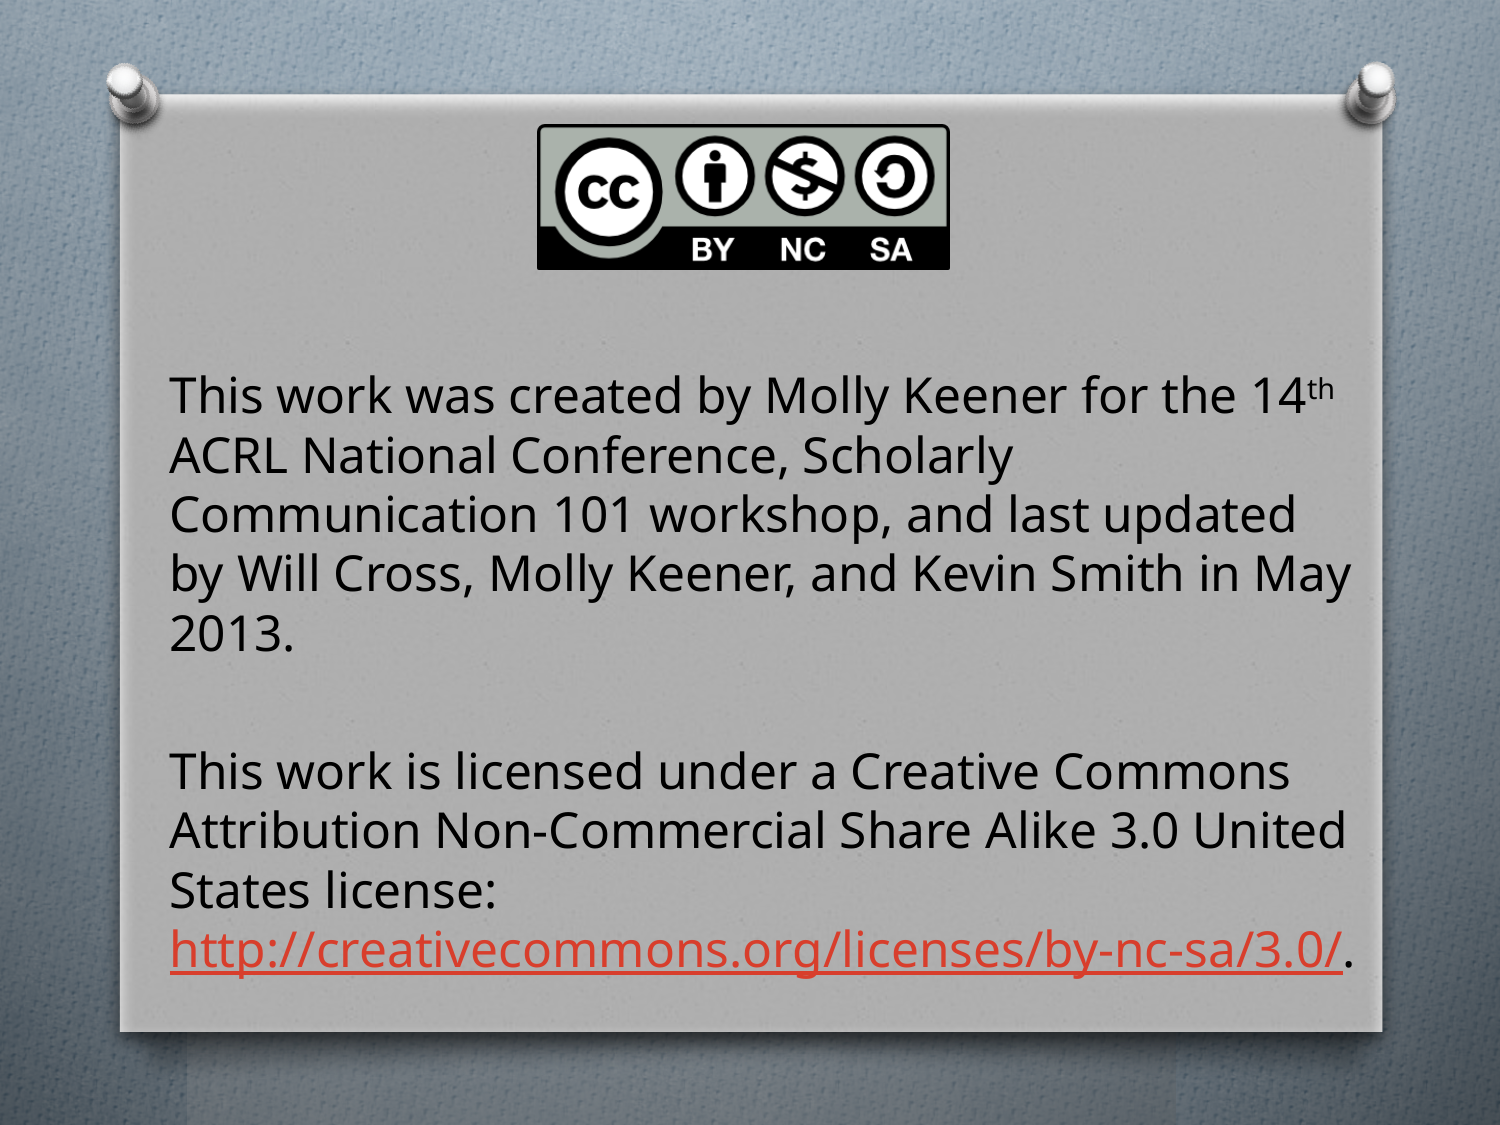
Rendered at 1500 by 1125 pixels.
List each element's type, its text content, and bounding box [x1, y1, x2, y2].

picture [537, 124, 951, 270]
picture [75, 29, 198, 138]
picture [1317, 35, 1439, 152]
list This work was created by Molly Keener for the 14th ACRL National Conference, Scholarly Communication 101 workshop, and last updated by Will Cross, Molly Keener, and Kevin Smith in May 2013. This work is licensed under a Creative Commons Attribution Non-Commercial Share Alike 3.0 United States license: http://creativecommons.org/licenses/by-nc-sa/3.0/. [125, 87, 1363, 1005]
